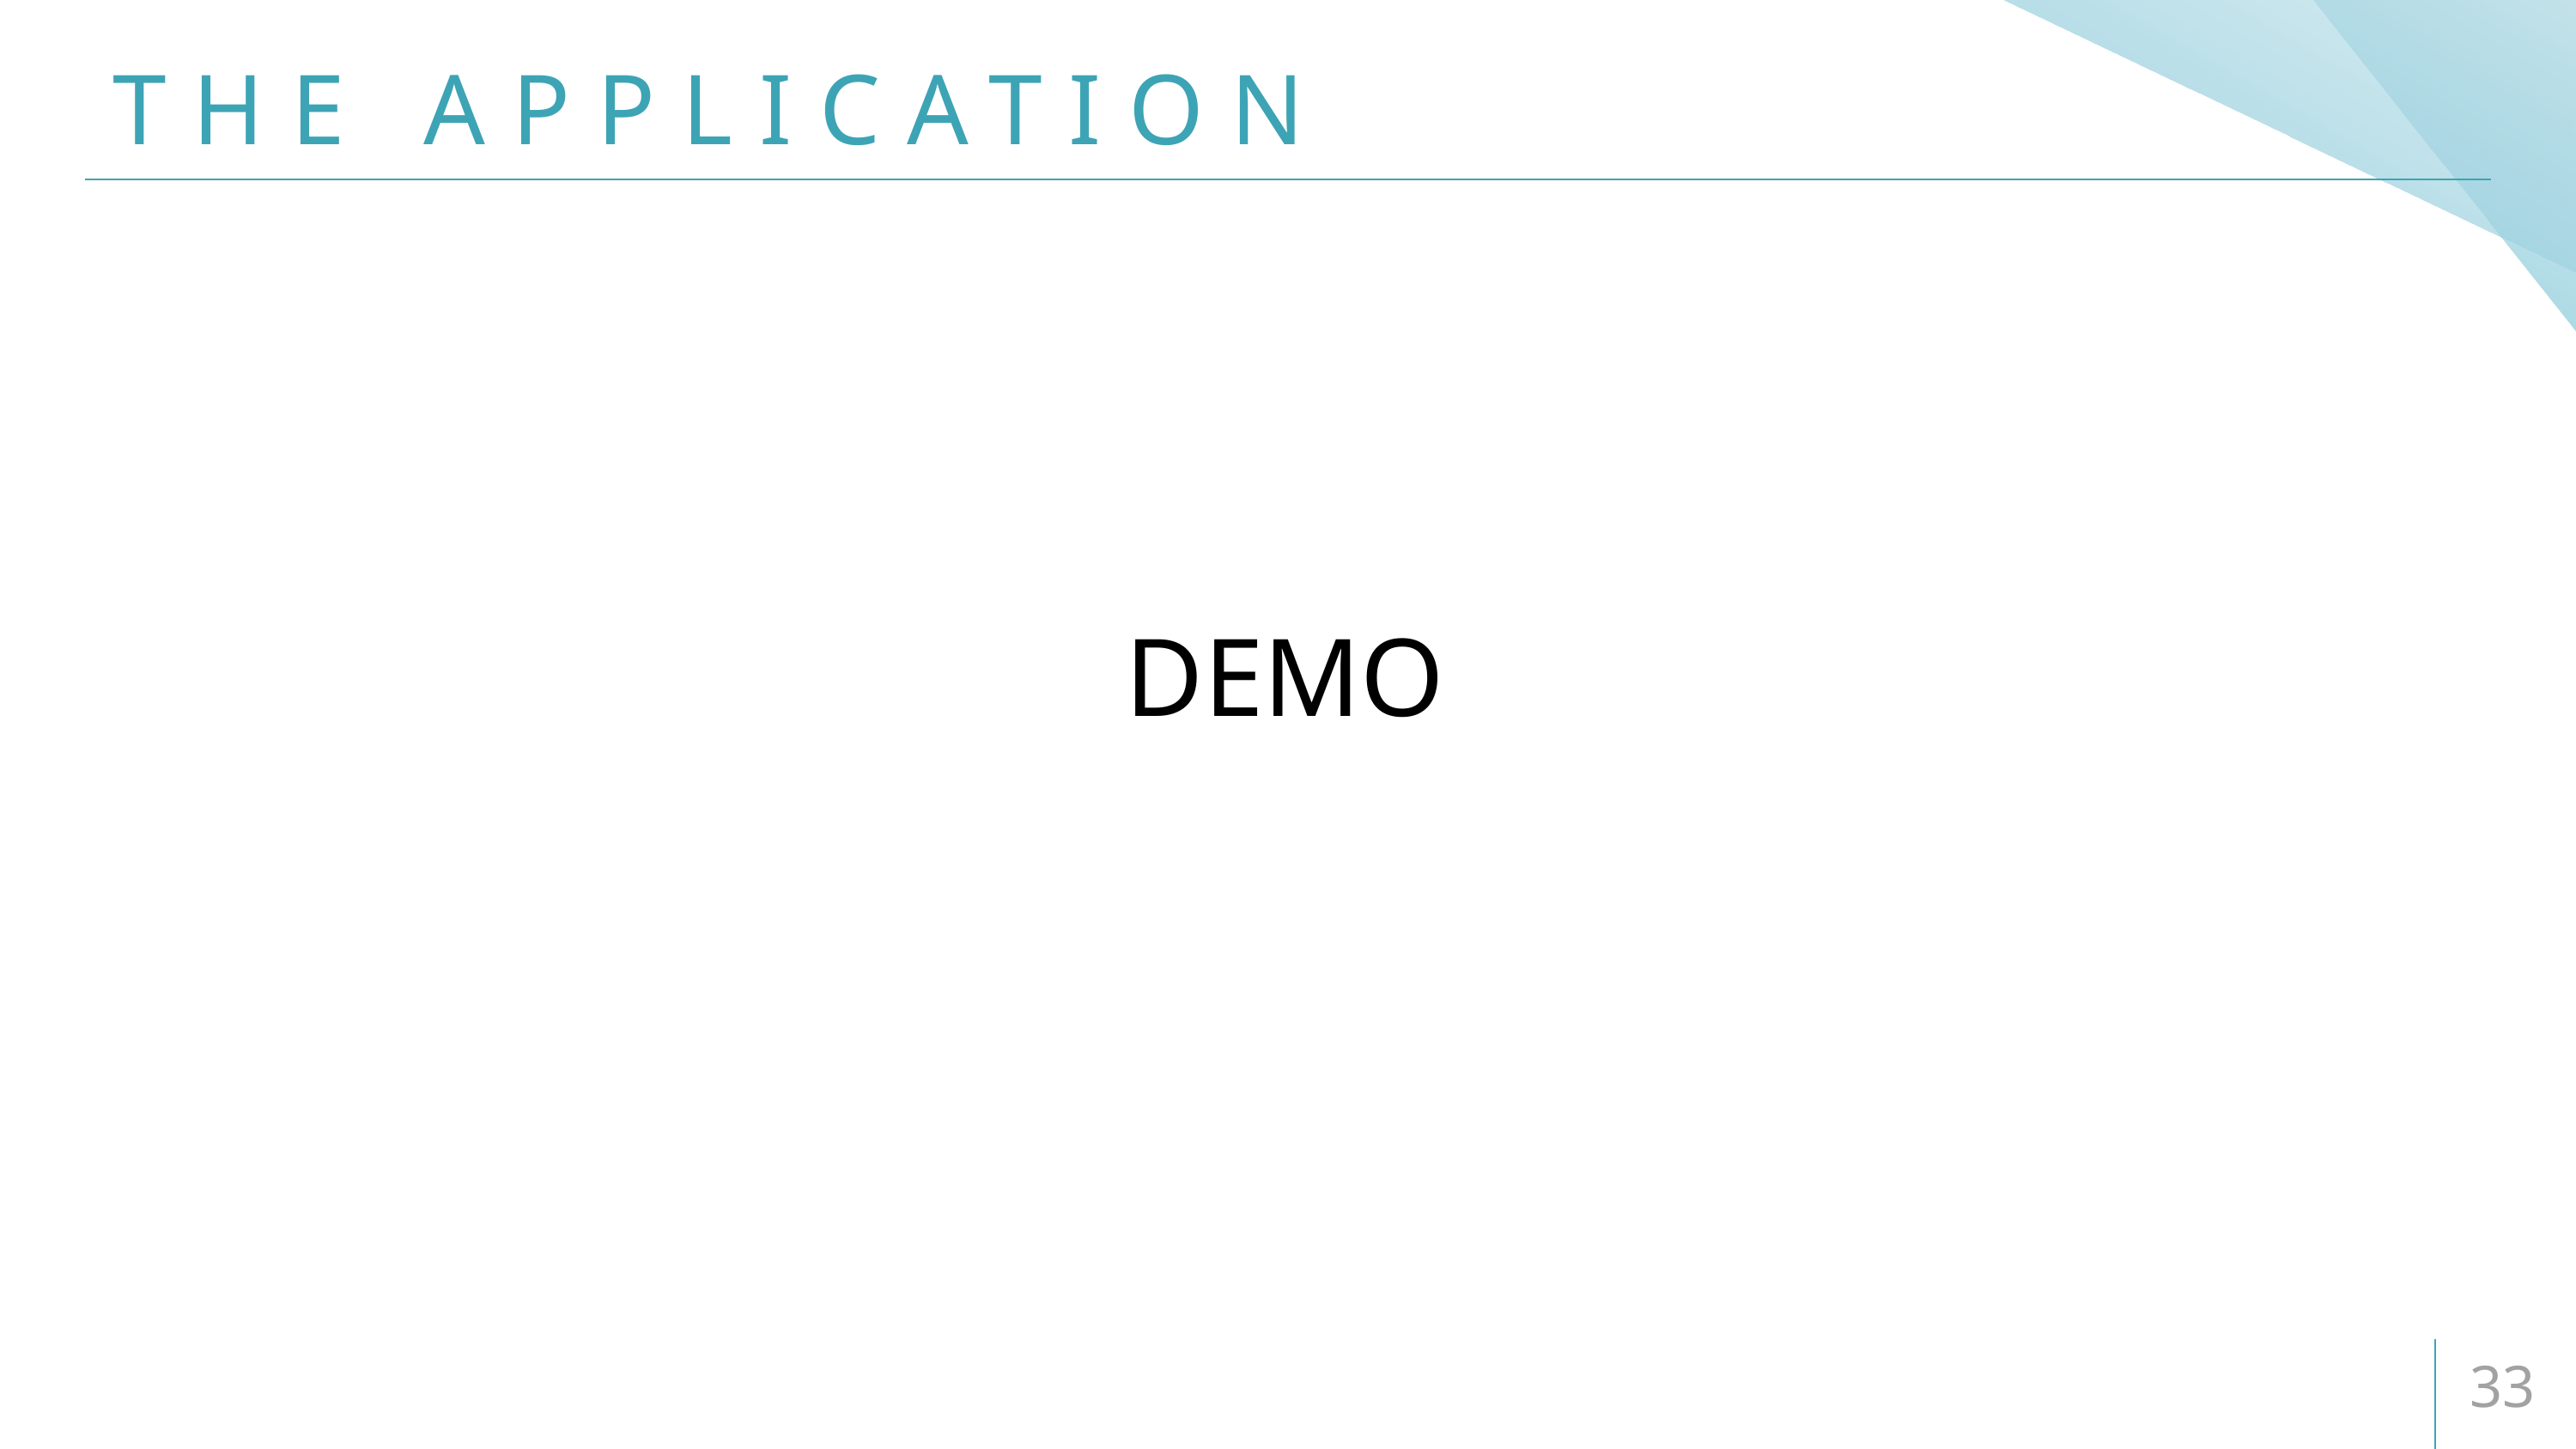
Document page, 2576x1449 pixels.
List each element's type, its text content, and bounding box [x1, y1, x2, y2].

title THE APPLICATION [89, 27, 2448, 186]
slide_number 33 [2446, 1350, 2575, 1428]
list DEMO [154, 572, 2416, 1029]
